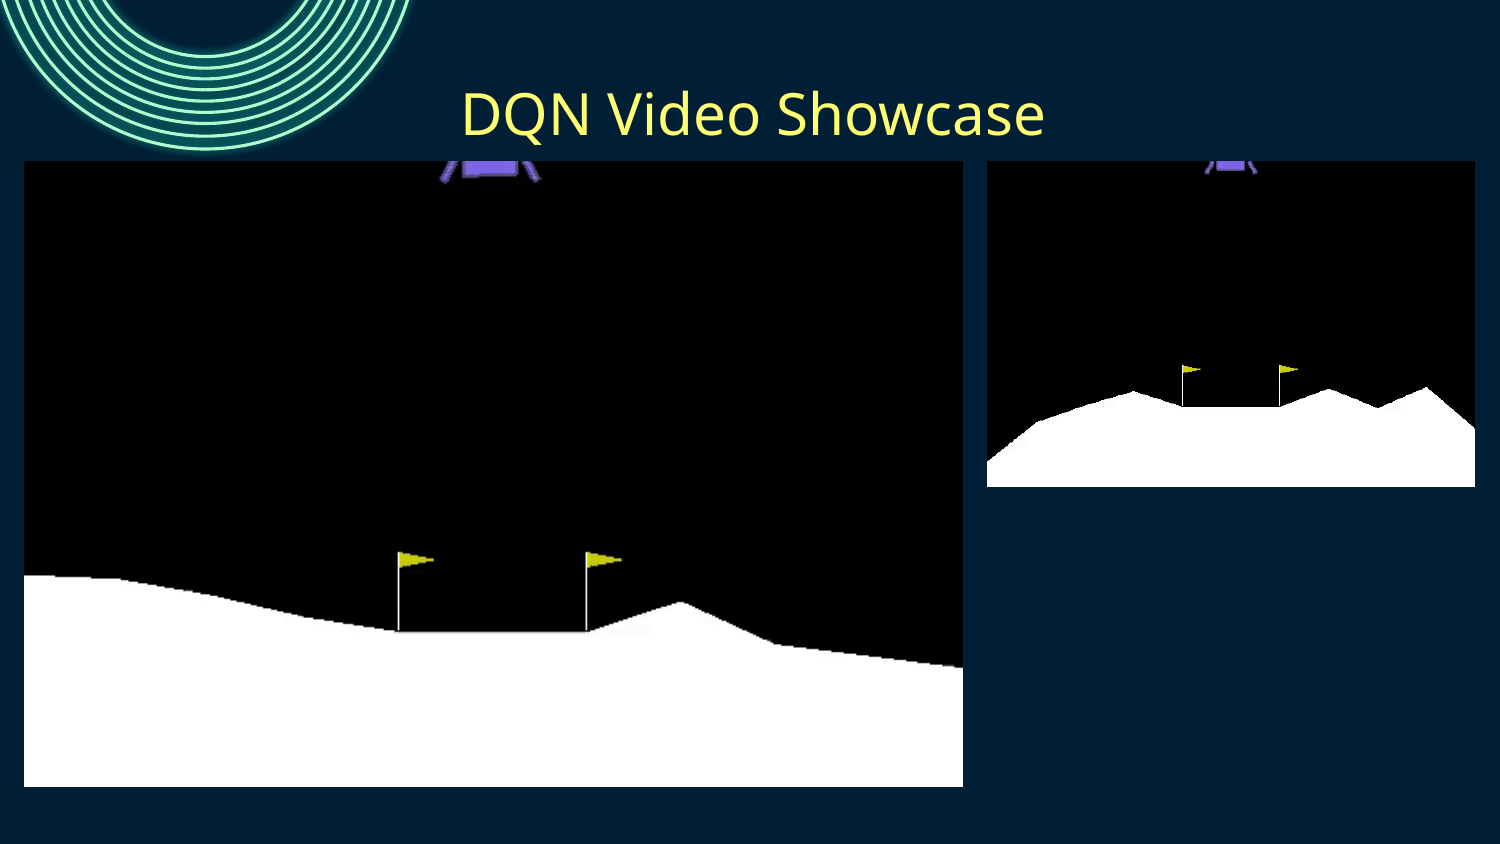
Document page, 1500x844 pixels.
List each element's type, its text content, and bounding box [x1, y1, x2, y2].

title DQN Video Showcase [116, 88, 1390, 137]
picture [24, 161, 963, 787]
picture [987, 161, 1476, 487]
